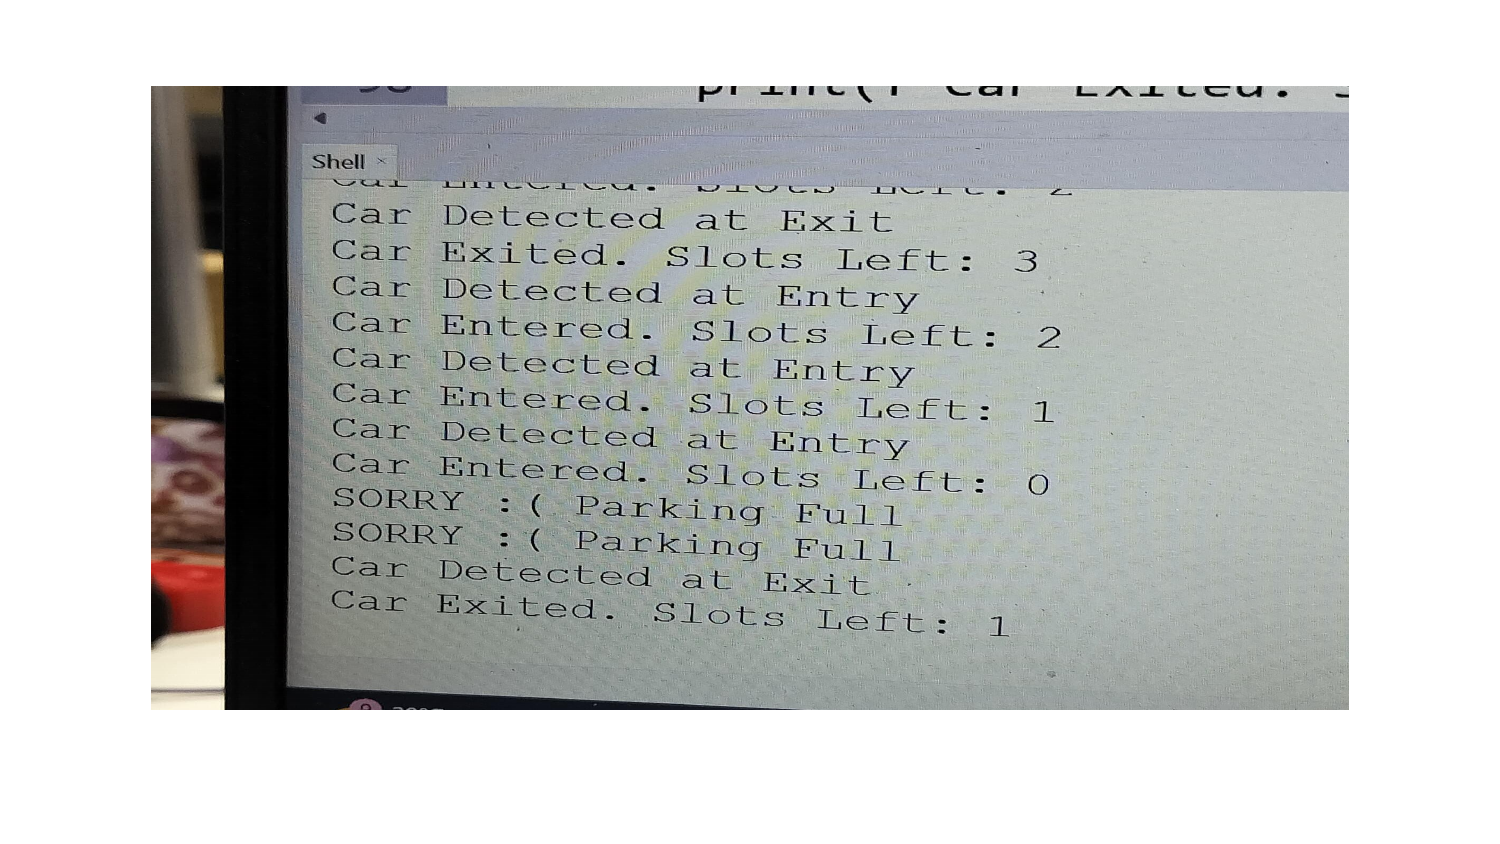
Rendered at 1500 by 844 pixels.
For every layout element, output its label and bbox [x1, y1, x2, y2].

picture [151, 86, 1349, 710]
